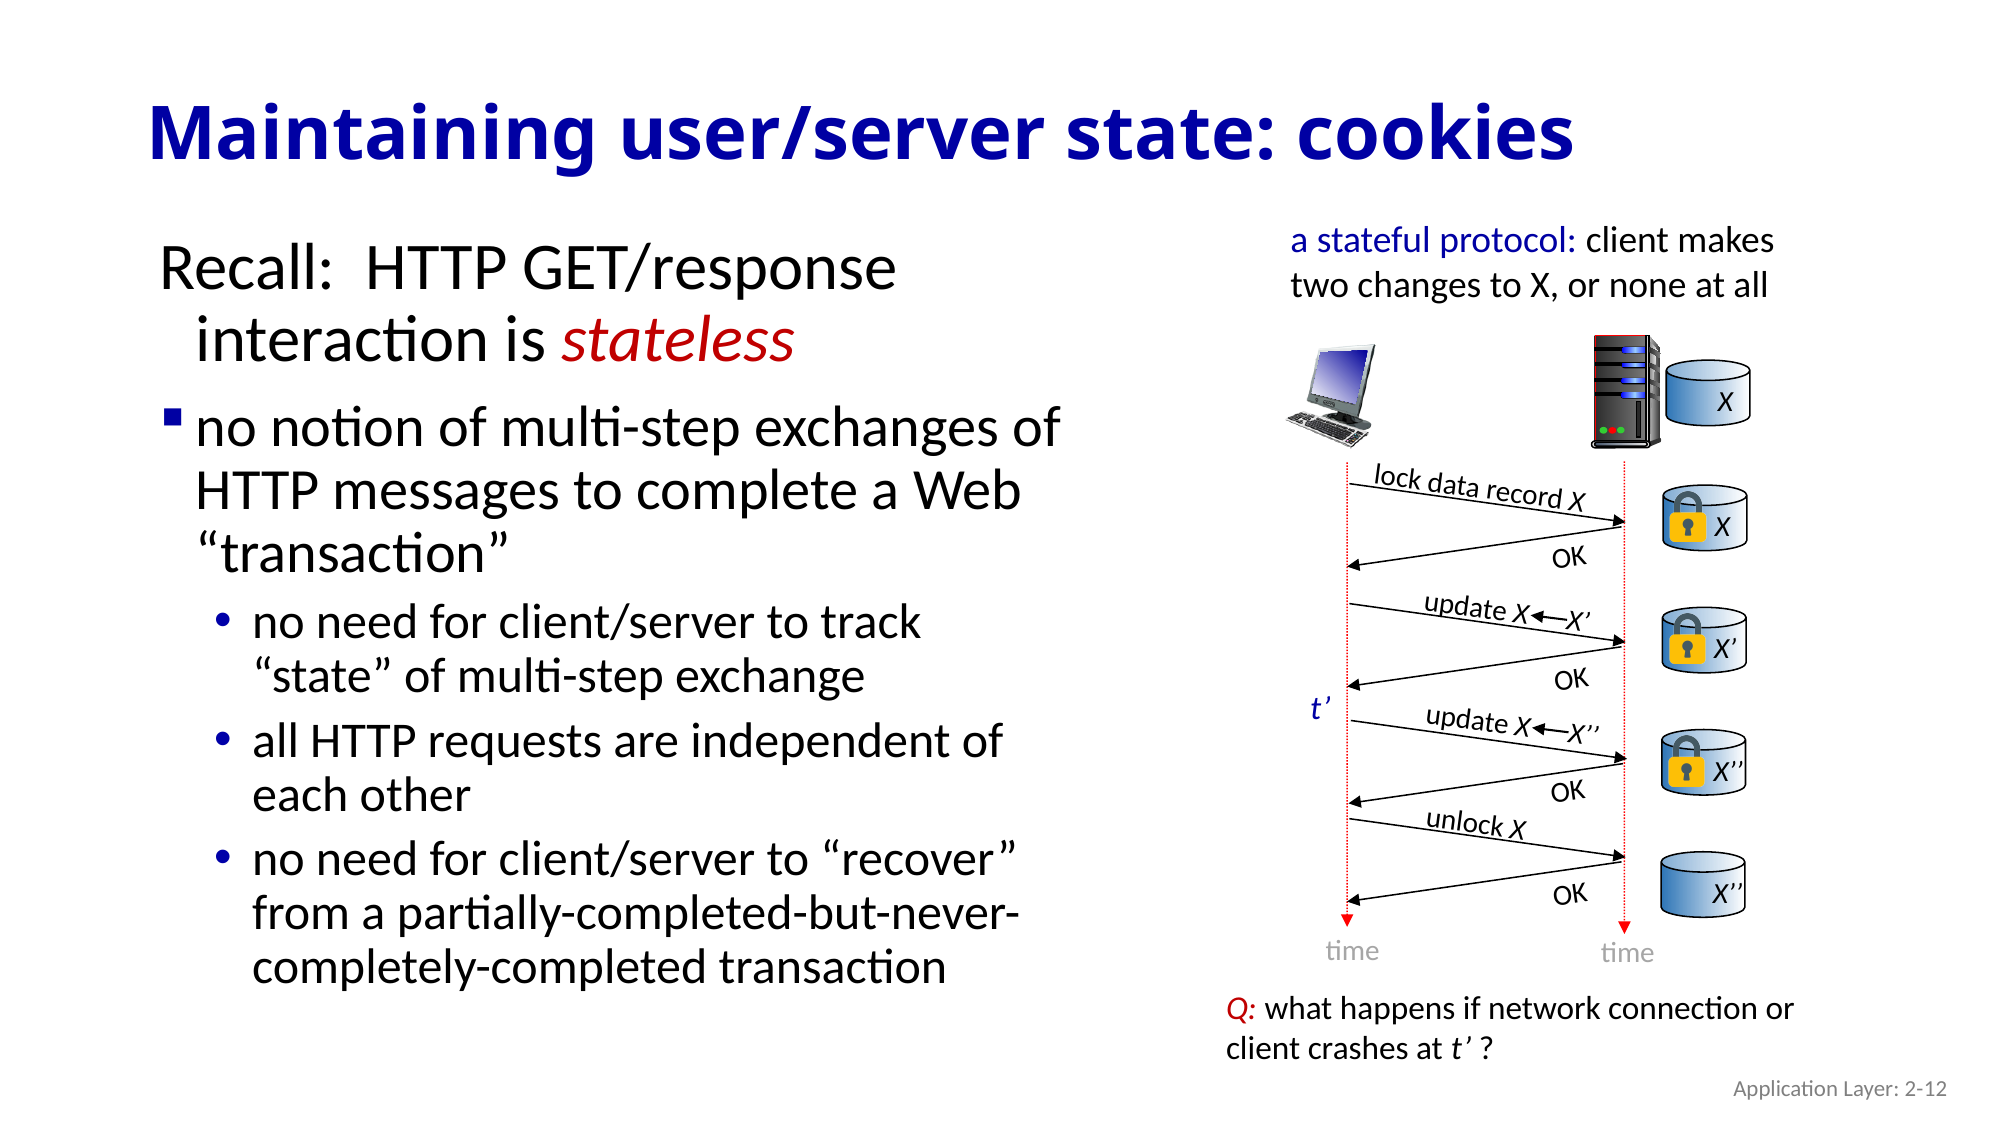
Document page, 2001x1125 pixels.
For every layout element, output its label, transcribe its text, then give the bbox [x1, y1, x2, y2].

text_box time [1586, 926, 1670, 977]
title Maintaining user/server state: cookies [131, 62, 1856, 209]
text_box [1349, 800, 1626, 858]
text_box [1591, 335, 1662, 448]
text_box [1348, 763, 1623, 814]
text_box a stateful protocol: client makes two changes to X, or none at all [1275, 207, 1825, 313]
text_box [1662, 485, 1749, 551]
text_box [1346, 526, 1622, 581]
text_box objects delivered in order requested: O2, O3, O4 wait behind O1 [1666, 360, 1750, 380]
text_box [1263, 339, 1378, 456]
text_box X [1703, 375, 1752, 425]
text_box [1346, 861, 1622, 918]
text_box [1350, 698, 1628, 759]
text_box time [1310, 929, 1395, 974]
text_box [1349, 586, 1628, 643]
text_box [1618, 919, 1631, 926]
text_box Q: what happens if network connection or client crashes at t’ ? [1211, 979, 1887, 1074]
text_box Recall: HTTP GET/response interaction is stateless no notion of multi-step exchanges of HTTP messages to complete a Web “transaction” no need for client/server to track “state” of multi-step exchange all HTTP requests are independent of each other no need for client/server to “recover” from a partially-completed-but-never-completely-completed transaction [123, 224, 1088, 1018]
text_box [1666, 360, 1750, 426]
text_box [1349, 462, 1626, 523]
text_box [1340, 914, 1352, 927]
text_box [1346, 646, 1622, 703]
slide_number Application Layer: 2-12 [1512, 1056, 1963, 1117]
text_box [1661, 729, 1759, 796]
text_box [1661, 851, 1781, 918]
text_box t’ [1295, 679, 1350, 734]
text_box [1662, 607, 1760, 673]
